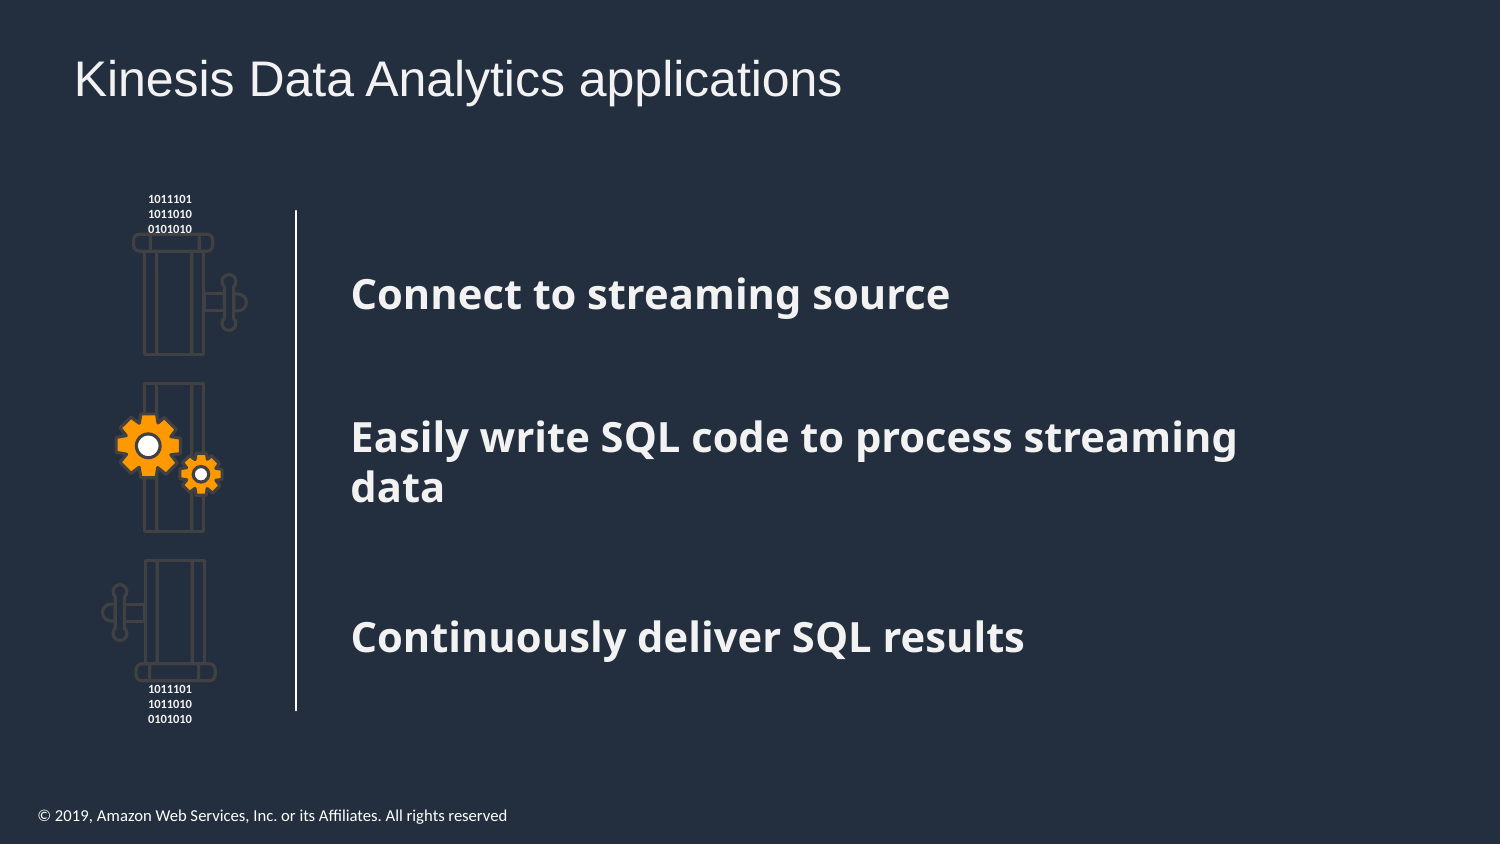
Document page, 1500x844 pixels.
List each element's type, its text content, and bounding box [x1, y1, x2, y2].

text_box Connect to streaming source [335, 218, 1274, 369]
text_box Continuously deliver SQL results [335, 560, 1274, 711]
title Kinesis Data Analytics applications [43, 19, 1457, 133]
text_box Easily write SQL code to process streaming data [335, 385, 1274, 536]
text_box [102, 183, 247, 735]
